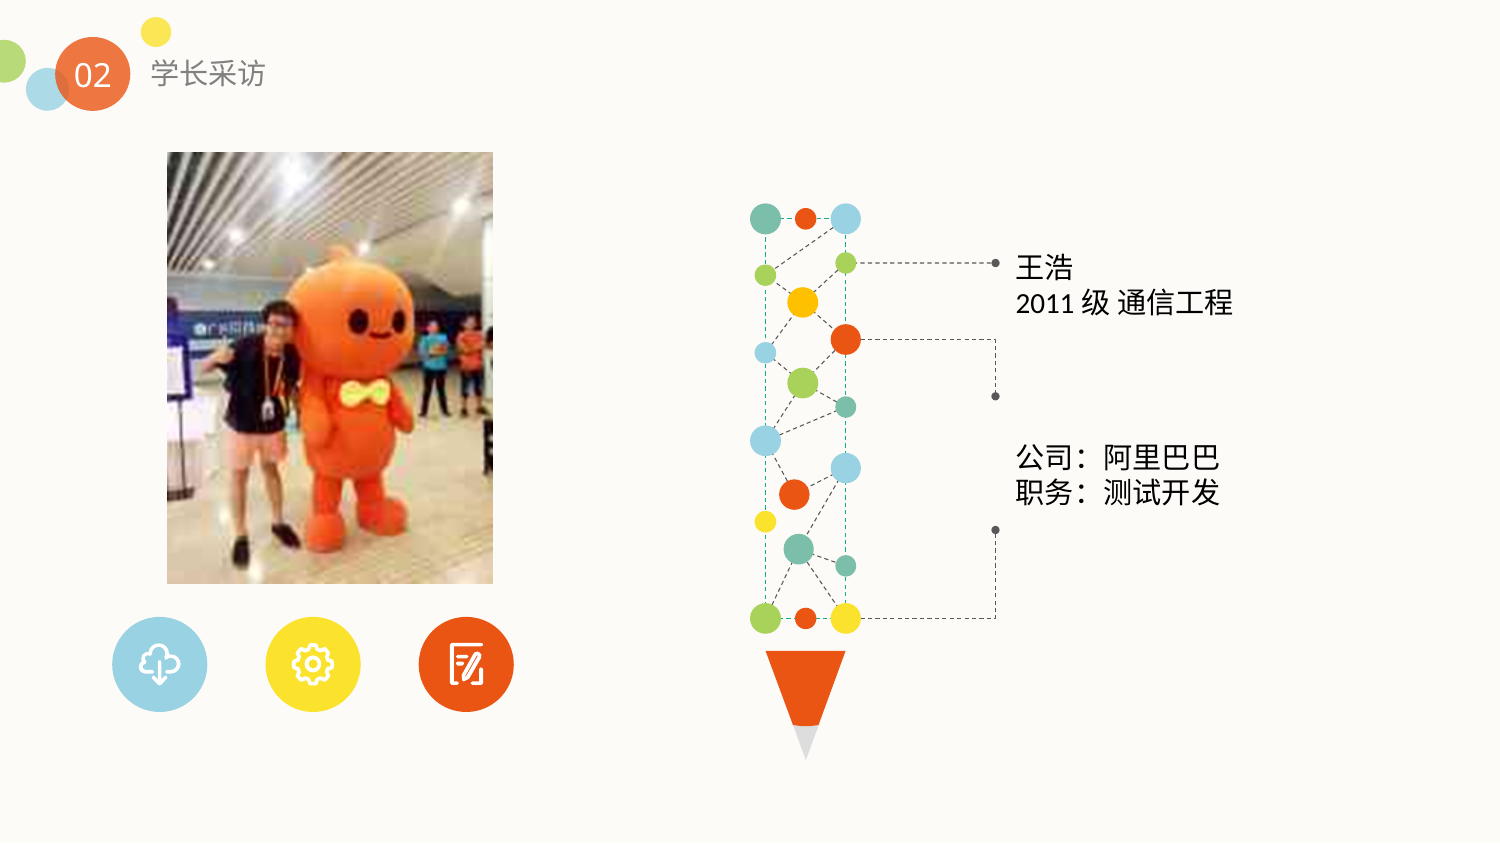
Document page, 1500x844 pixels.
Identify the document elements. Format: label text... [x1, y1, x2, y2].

text_box [418, 616, 514, 712]
text_box [25, 67, 66, 111]
text_box 公司：阿里巴巴 职务：测试开发 [1015, 439, 1418, 510]
text_box [265, 616, 361, 712]
text_box 学长采访 [150, 55, 606, 91]
text_box 王浩 2011级 通信工程 [1015, 249, 1418, 320]
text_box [449, 642, 484, 686]
text_box [865, 525, 1000, 619]
text_box [112, 616, 208, 712]
picture [167, 152, 493, 584]
text_box [865, 339, 1000, 401]
text_box [0, 39, 26, 83]
text_box [55, 36, 131, 111]
text_box [990, 258, 1000, 268]
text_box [291, 642, 335, 686]
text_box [749, 203, 862, 761]
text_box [138, 643, 181, 686]
text_box [140, 17, 172, 48]
text_box 02 [65, 53, 121, 94]
